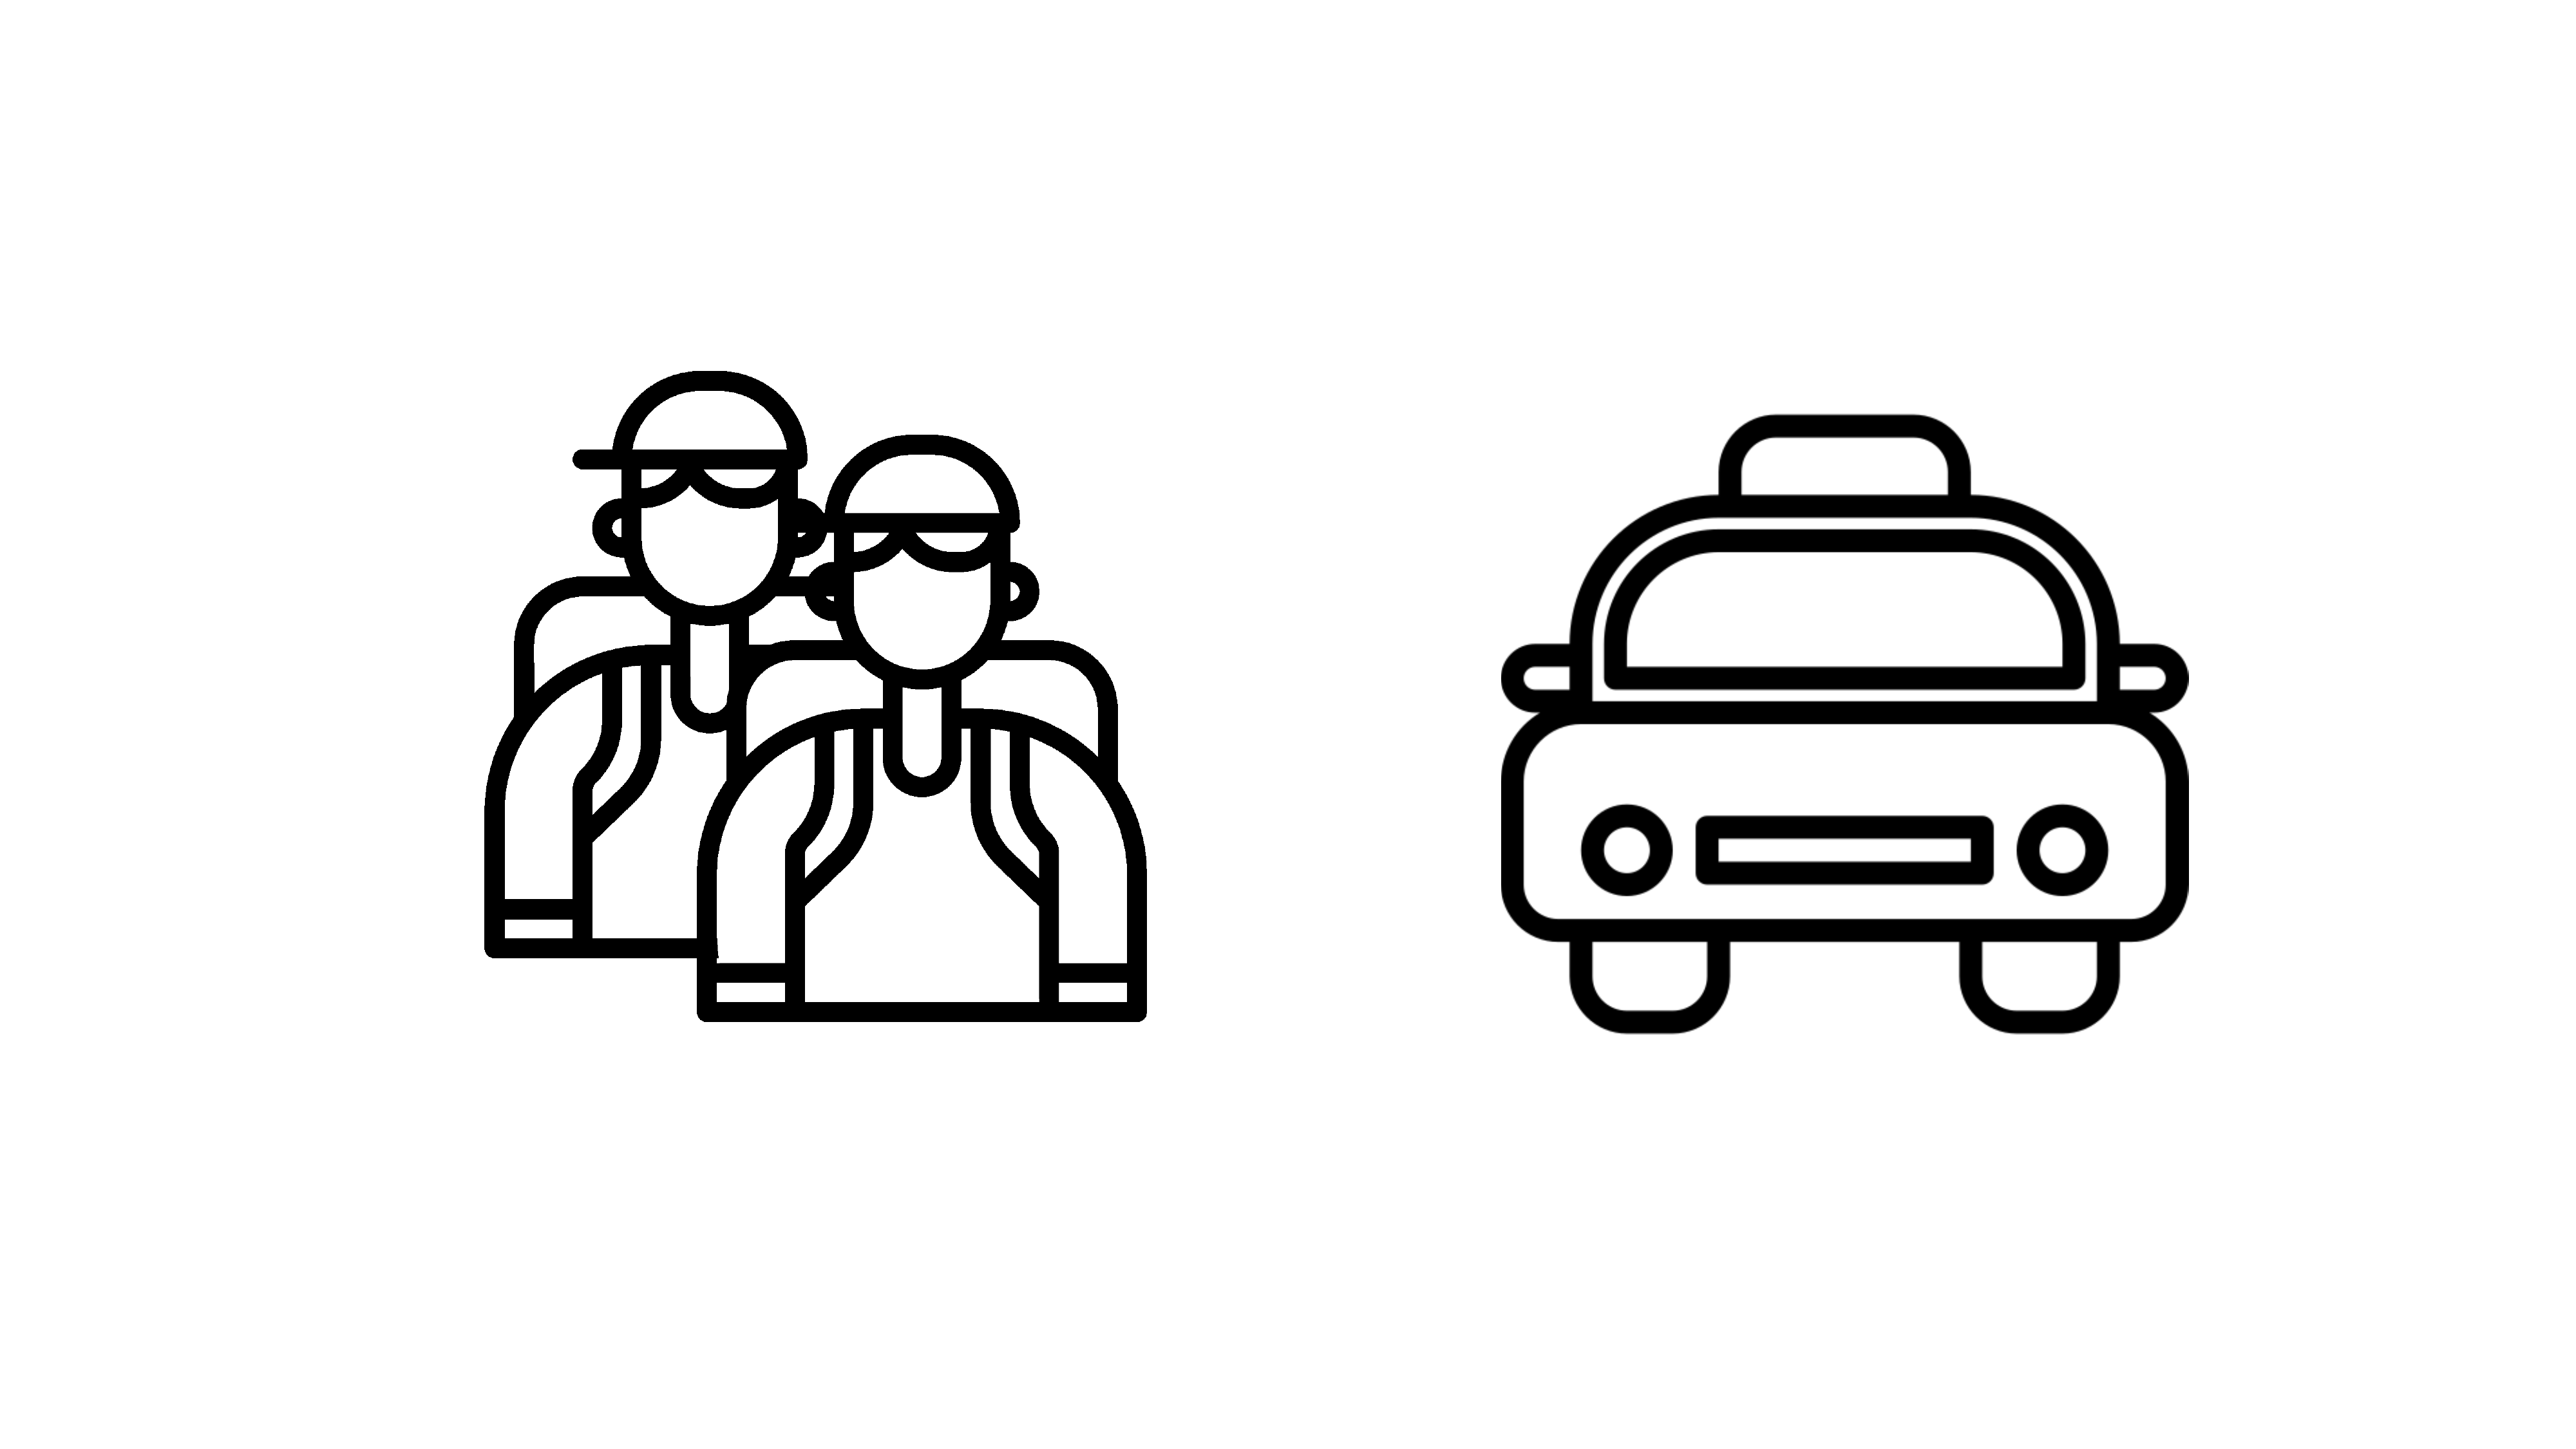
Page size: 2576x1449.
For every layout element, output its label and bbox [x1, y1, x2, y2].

picture [1501, 381, 2189, 1068]
picture [484, 371, 1147, 1078]
